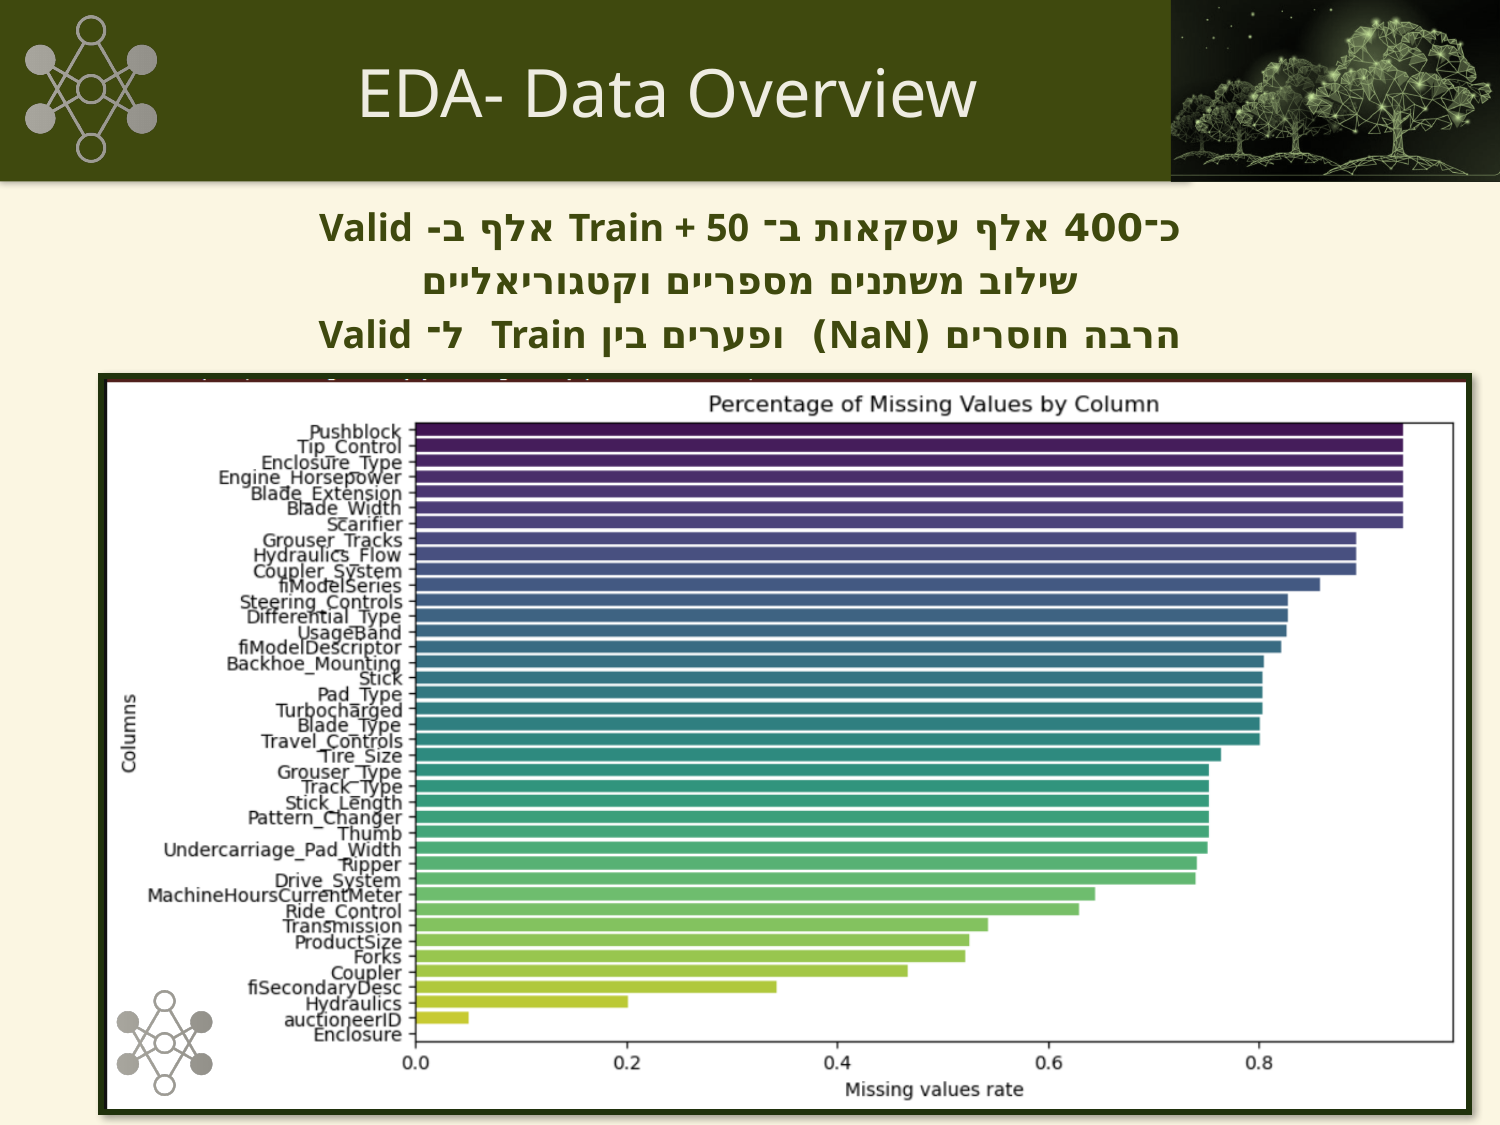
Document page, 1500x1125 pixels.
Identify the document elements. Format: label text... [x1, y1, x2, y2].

picture [17, 14, 165, 163]
list כ־400 אלף עסקאות ב־ Train + 50 אלף ב- Valid שילוב משתנים מספריים וקטגוריאליים הרבה חוסרים (NaN) ופערים בין Train ל־ Valid [46, 196, 1454, 366]
picture [1170, 0, 1500, 182]
text_box [0, 0, 1168, 182]
picture [104, 378, 1466, 1109]
text_box EDA- Data Overview [187, 43, 1148, 138]
